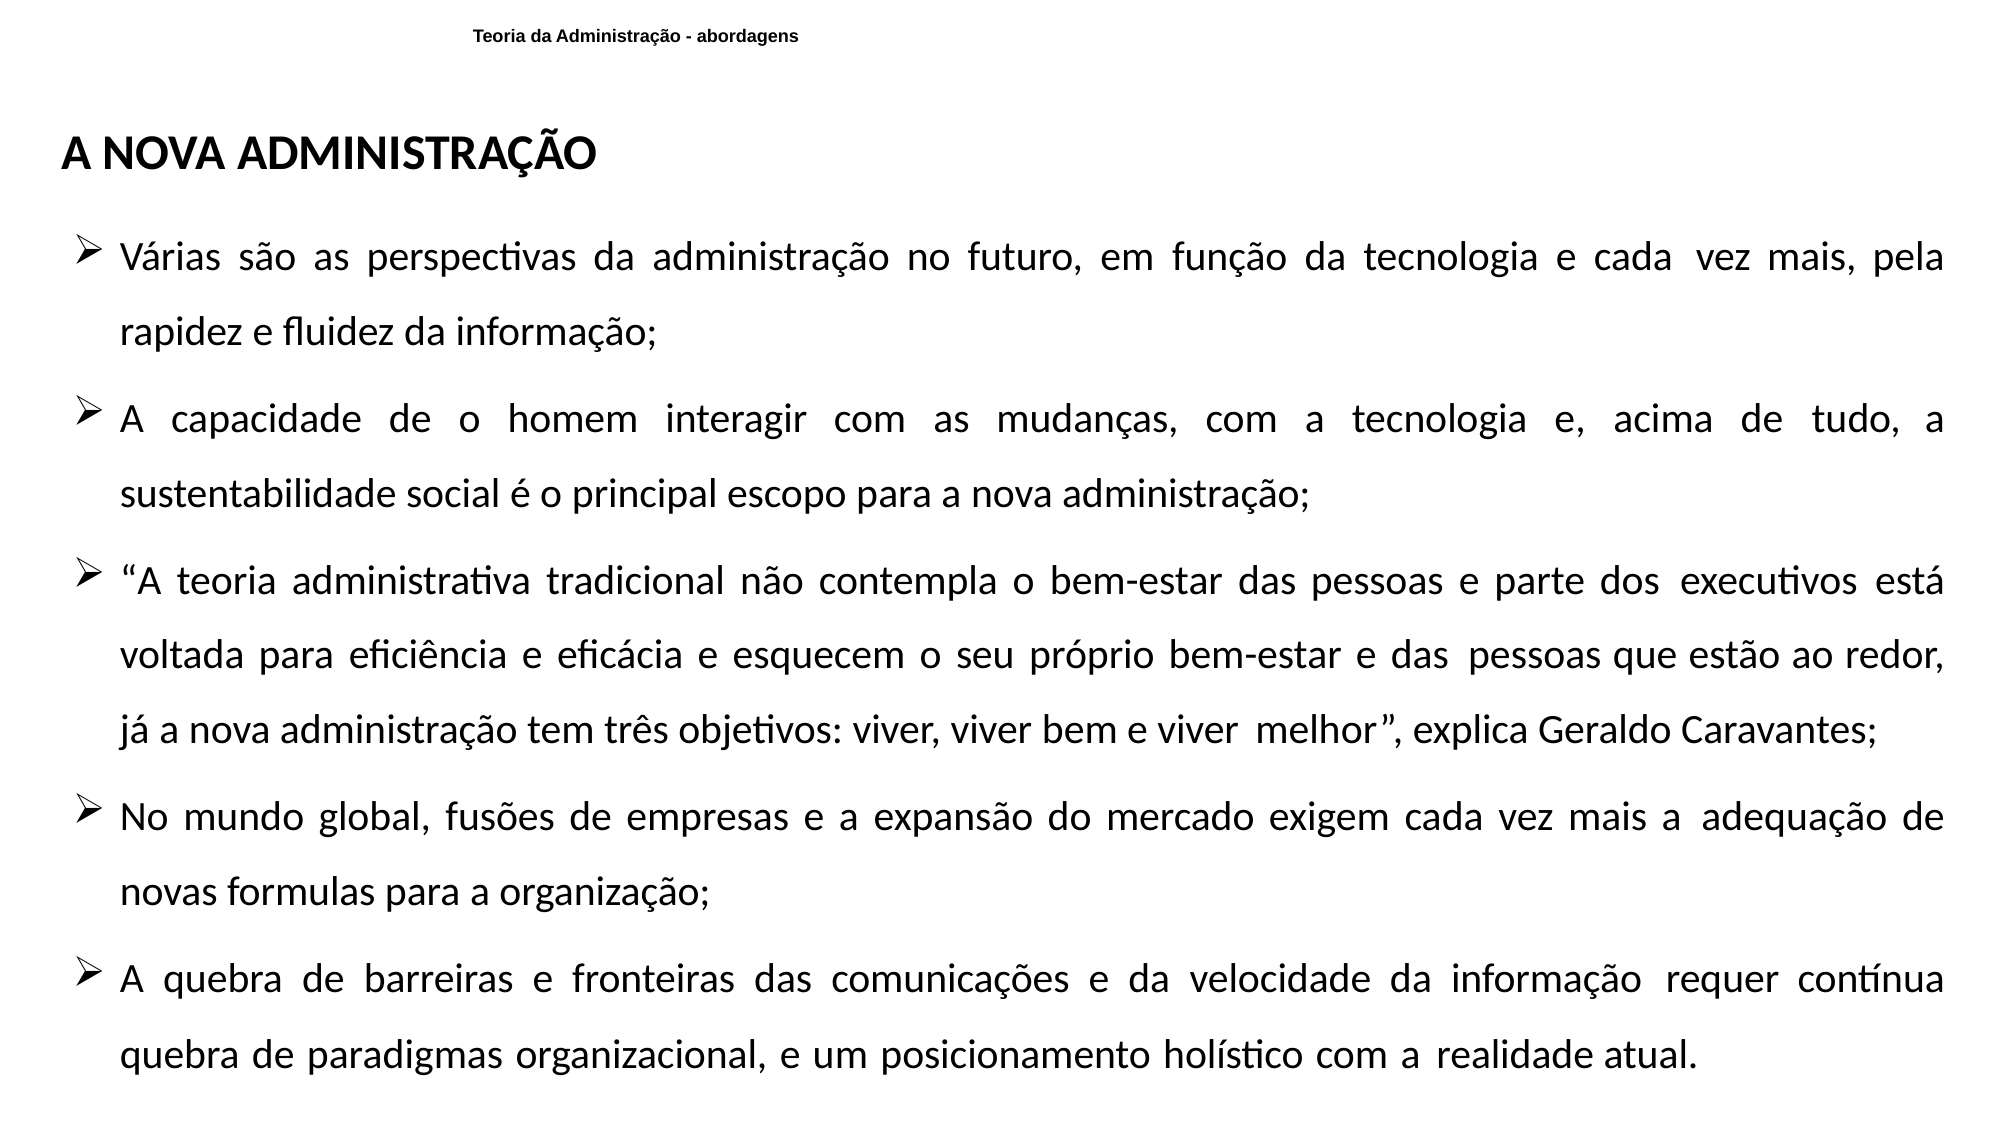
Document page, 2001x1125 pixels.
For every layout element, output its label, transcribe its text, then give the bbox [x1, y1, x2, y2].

list A NOVA ADMINISTRAÇÃO Várias são as perspectivas da administração no futuro, em função da tecnologia e cada vez mais, pela rapidez e fluidez da informação; A capacidade de o homem interagir com as mudanças, com a tecnologia e, acima de tudo, a sustentabilidade social é o principal escopo para a nova administração; “A teoria administrativa tradicional não contempla o bem-estar das pessoas e parte dos executivos está voltada para eficiência e eficácia e esquecem o seu próprio bem-estar e das pessoas que estão ao redor, já a nova administração tem três objetivos: viver, viver bem e viver melhor”, explica Geraldo Caravantes; No mundo global, fusões de empresas e a expansão do mercado exigem cada vez mais a adequação de novas formulas para a organização; A quebra de barreiras e fronteiras das comunicações e da velocidade da informação requer contínua quebra de paradigmas organizacional, e um posicionamento holístico com a realidade atual. [46, 82, 1960, 1106]
title Teoria da Administração - abordagens [458, 19, 1592, 54]
